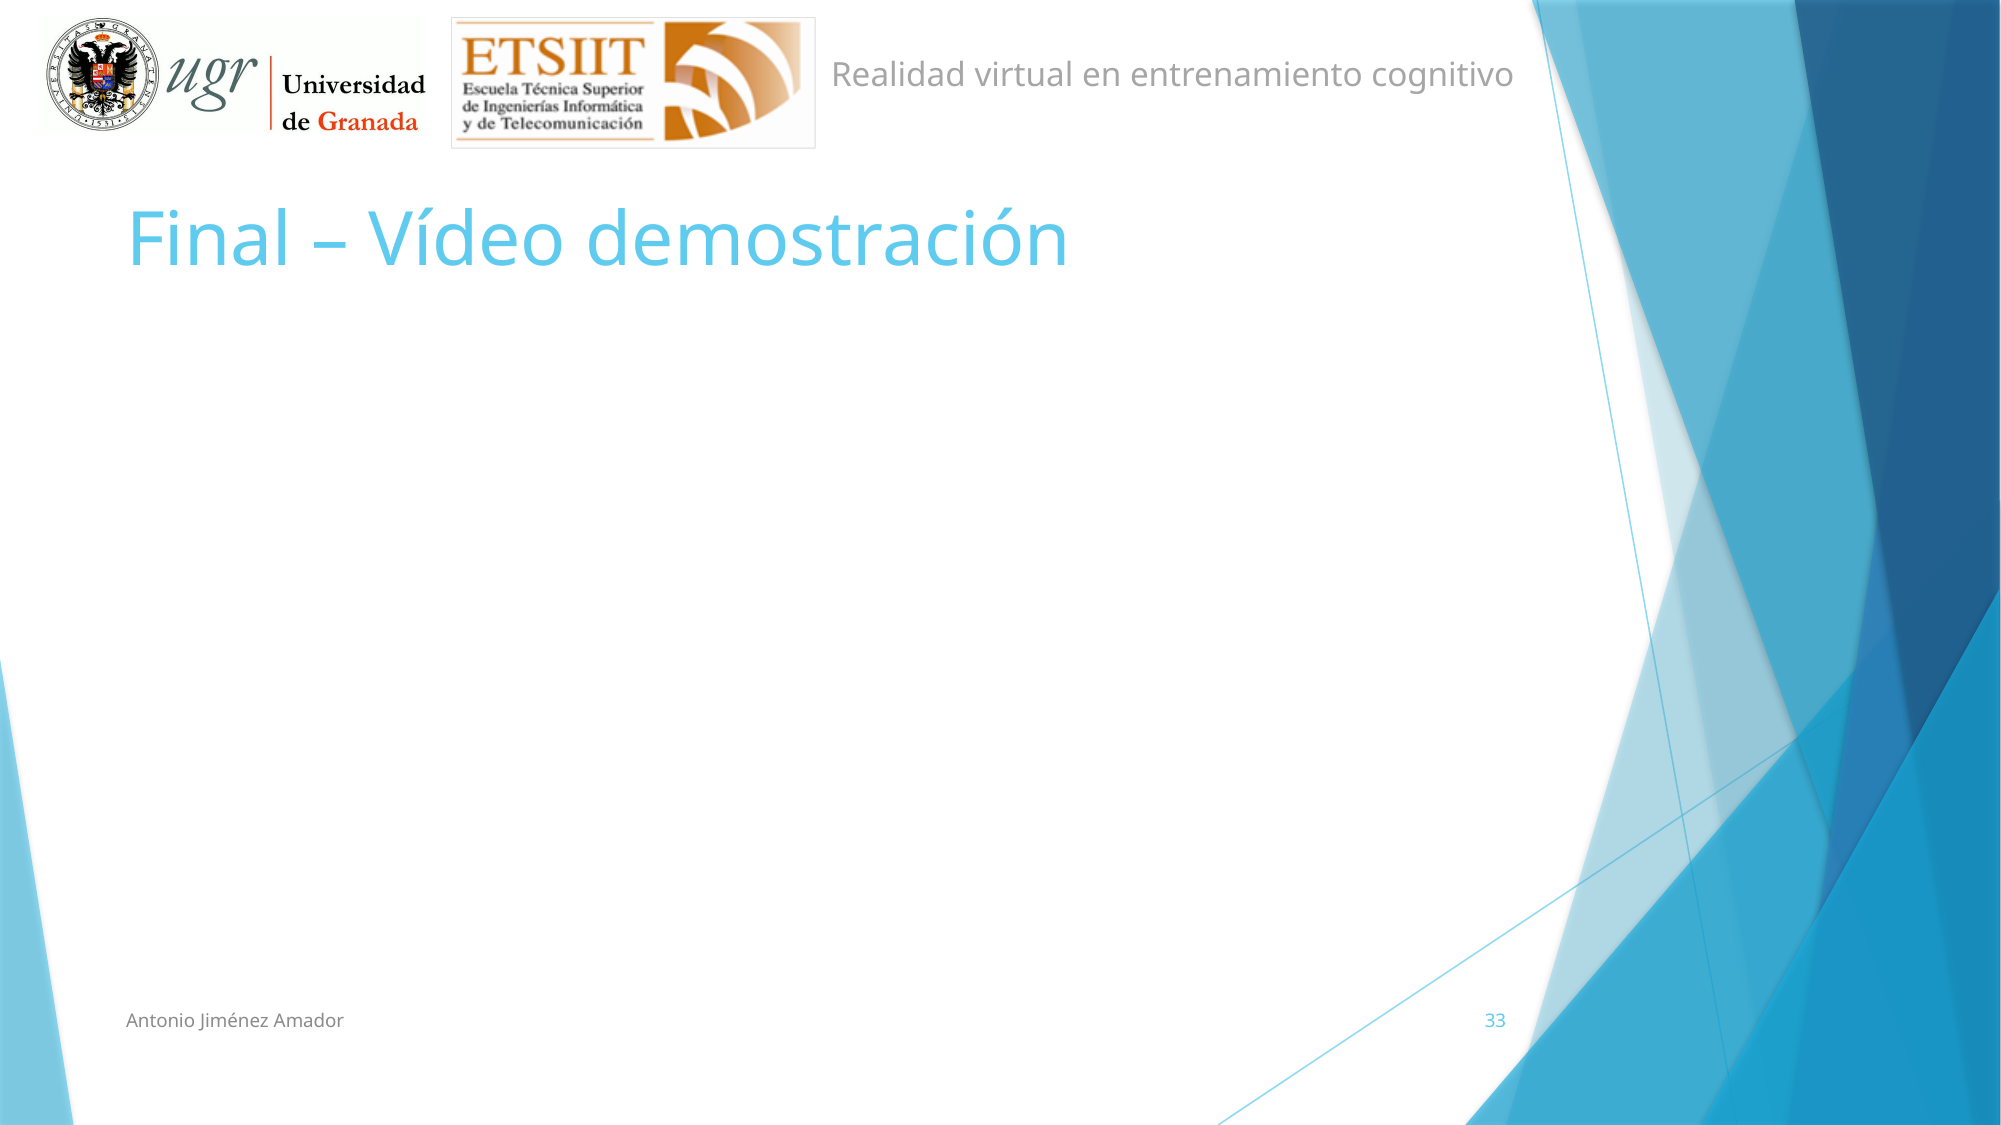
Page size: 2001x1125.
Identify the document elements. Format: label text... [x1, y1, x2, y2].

slide_number 33 [1409, 991, 1522, 1051]
footer Antonio Jiménez Amador [111, 991, 1145, 1051]
picture [449, 15, 817, 151]
title Final – Vídeo demostración [111, 183, 1522, 317]
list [37, 15, 427, 133]
text_box Realidad virtual en entrenamiento cognitivo [822, 46, 1617, 101]
